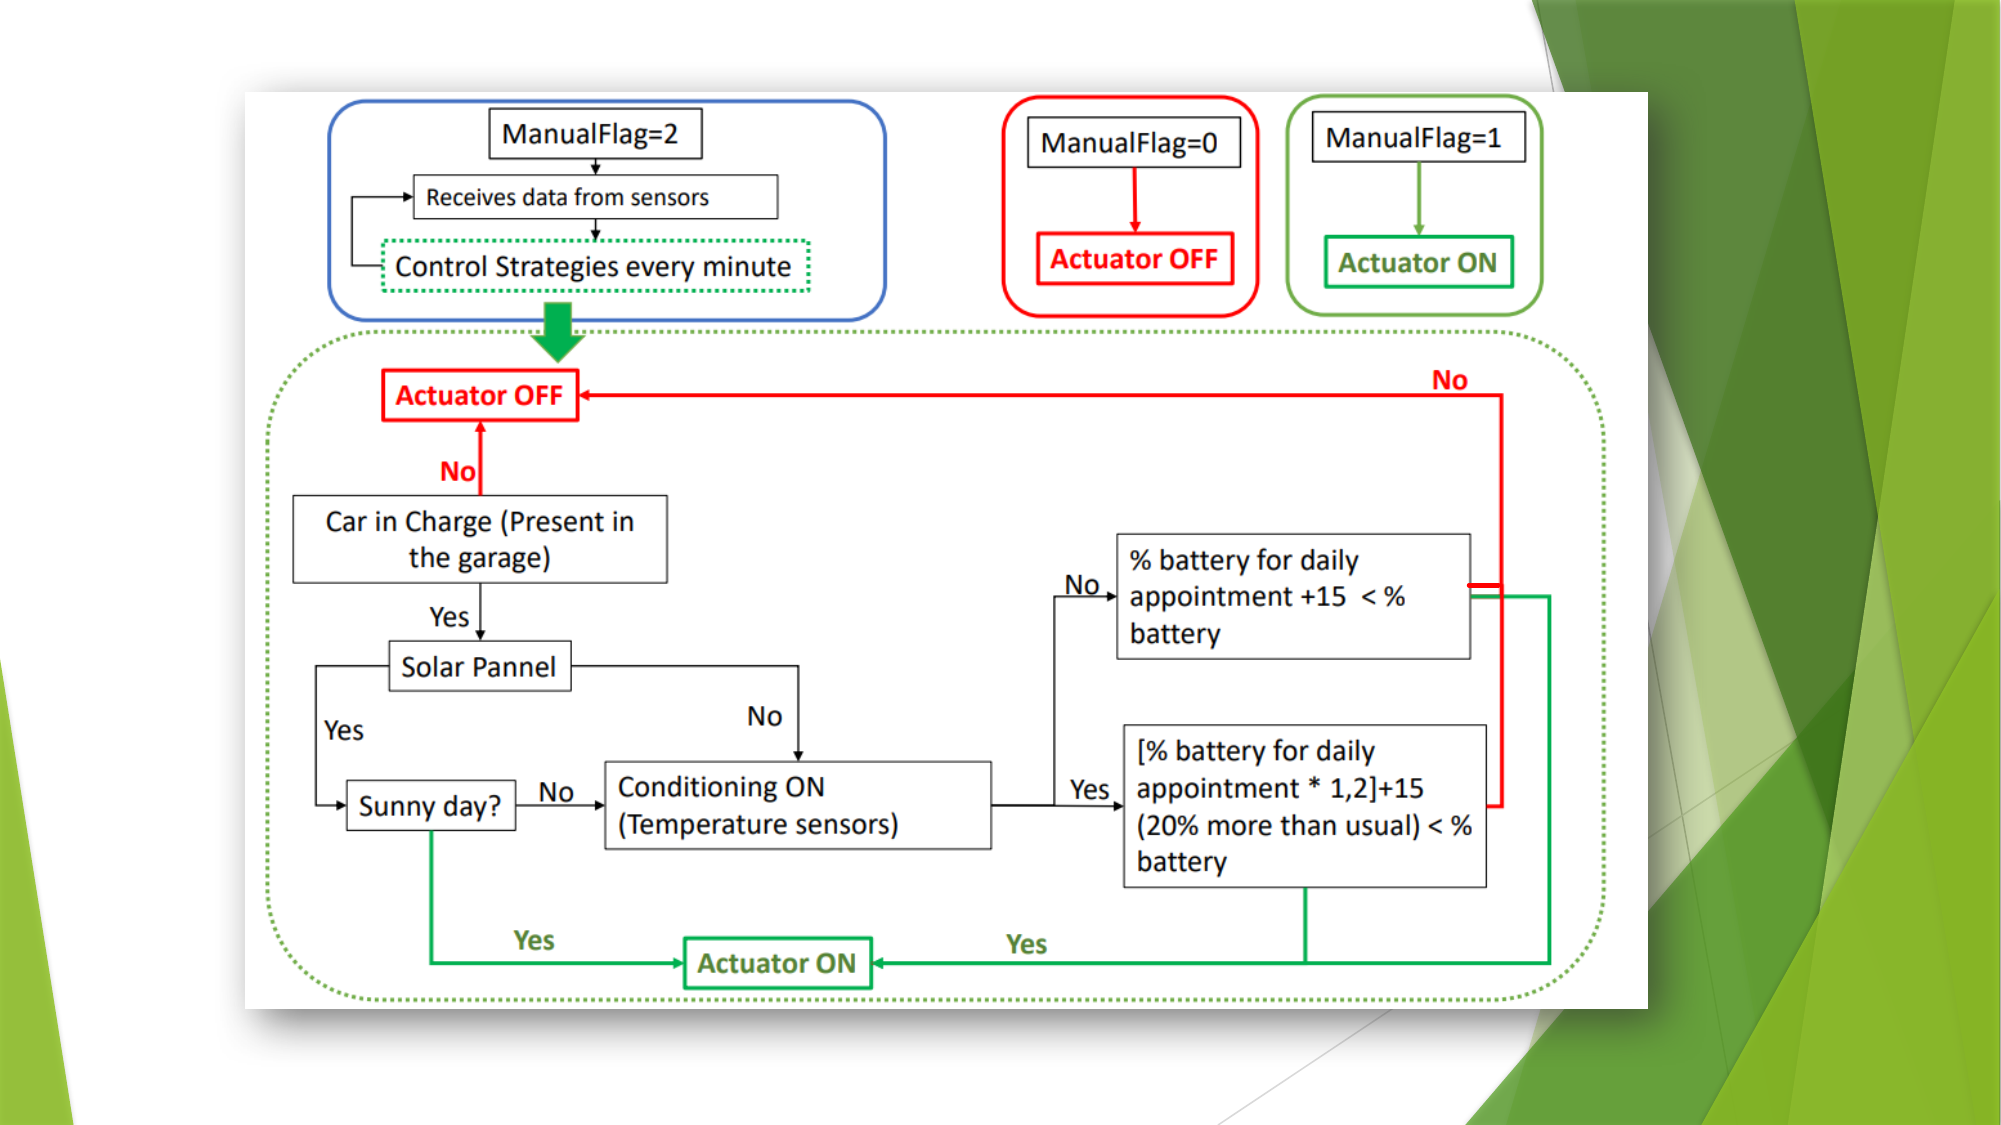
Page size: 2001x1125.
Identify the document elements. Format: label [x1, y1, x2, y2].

picture [244, 92, 1648, 1010]
